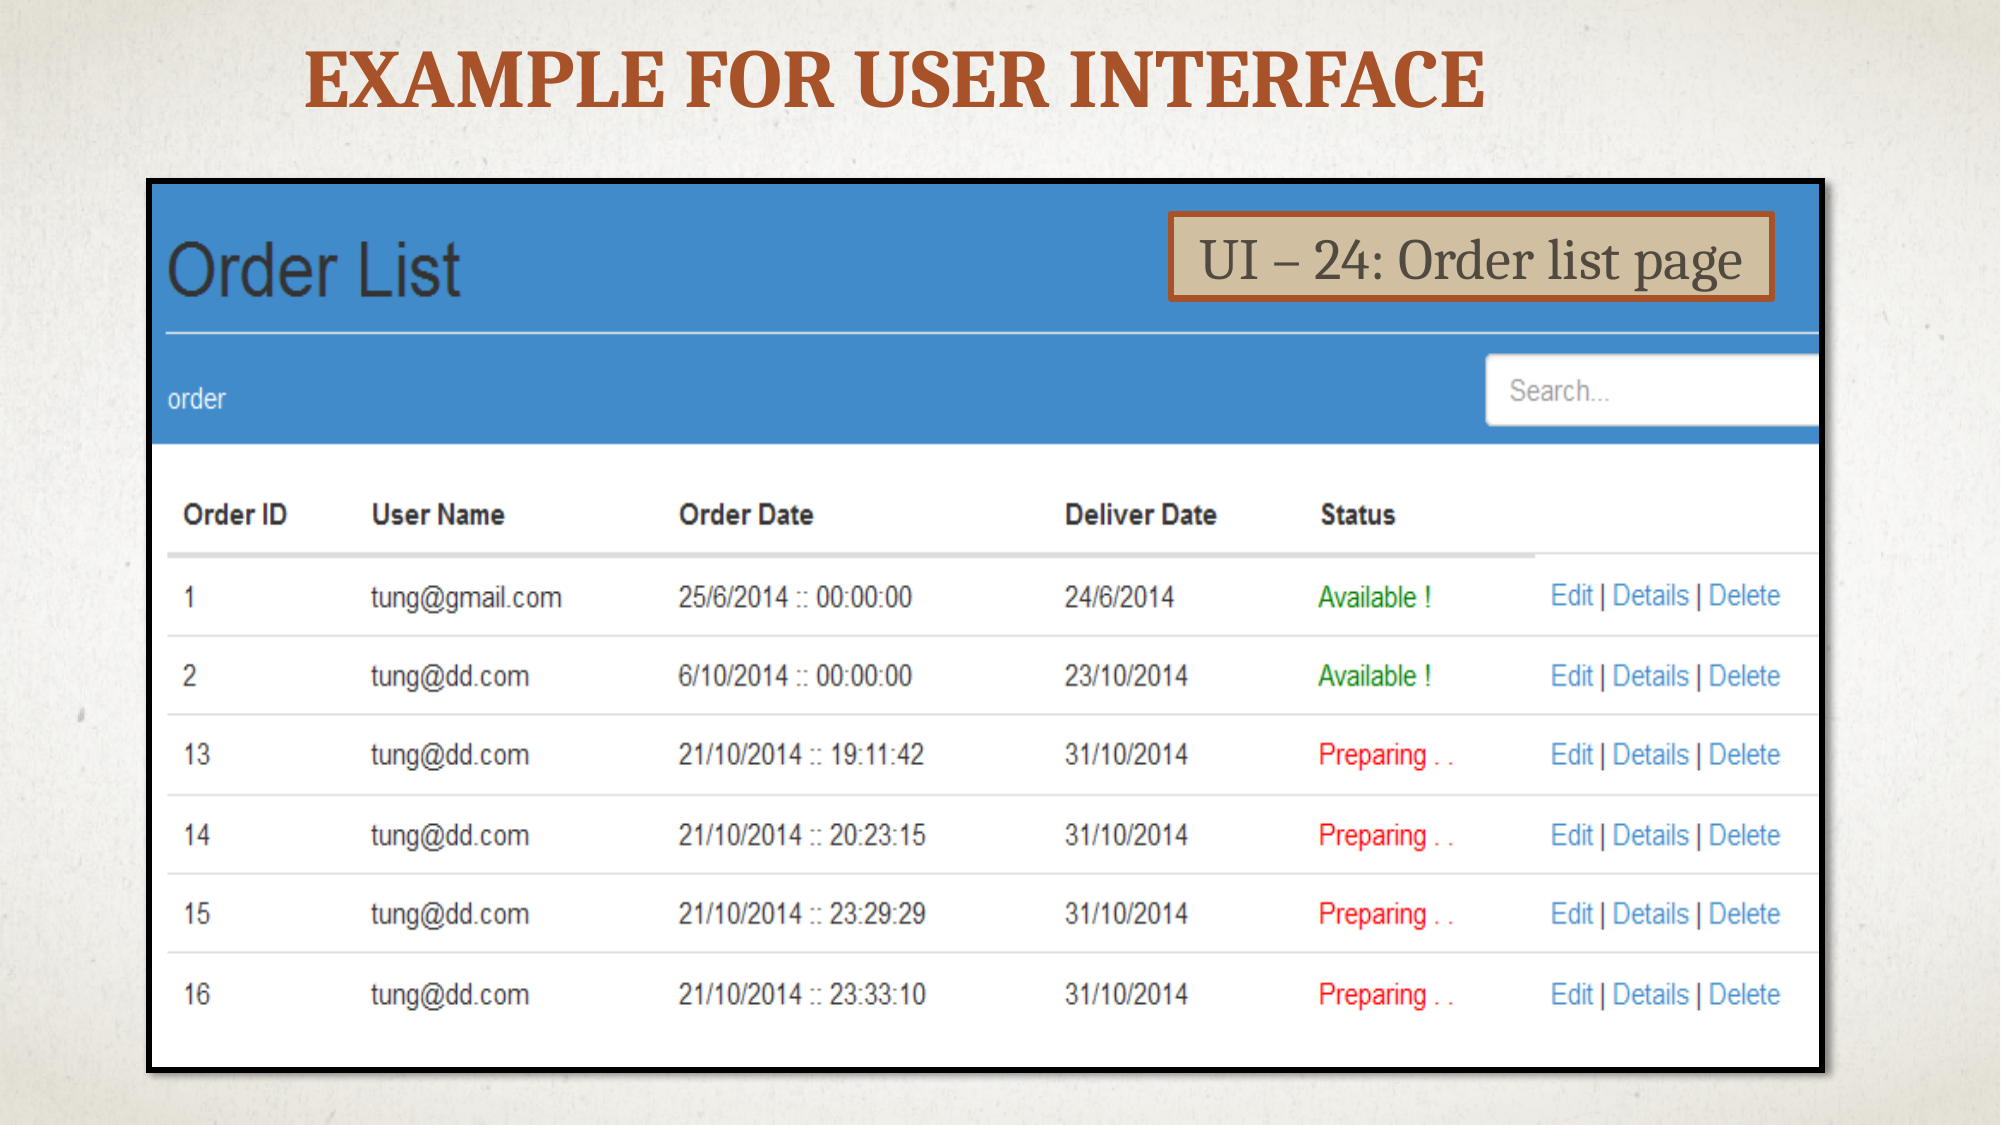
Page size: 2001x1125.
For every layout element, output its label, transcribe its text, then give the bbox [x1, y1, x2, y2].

picture [0, 0, 2001, 1125]
text_box Example for user interface [288, 28, 1617, 131]
